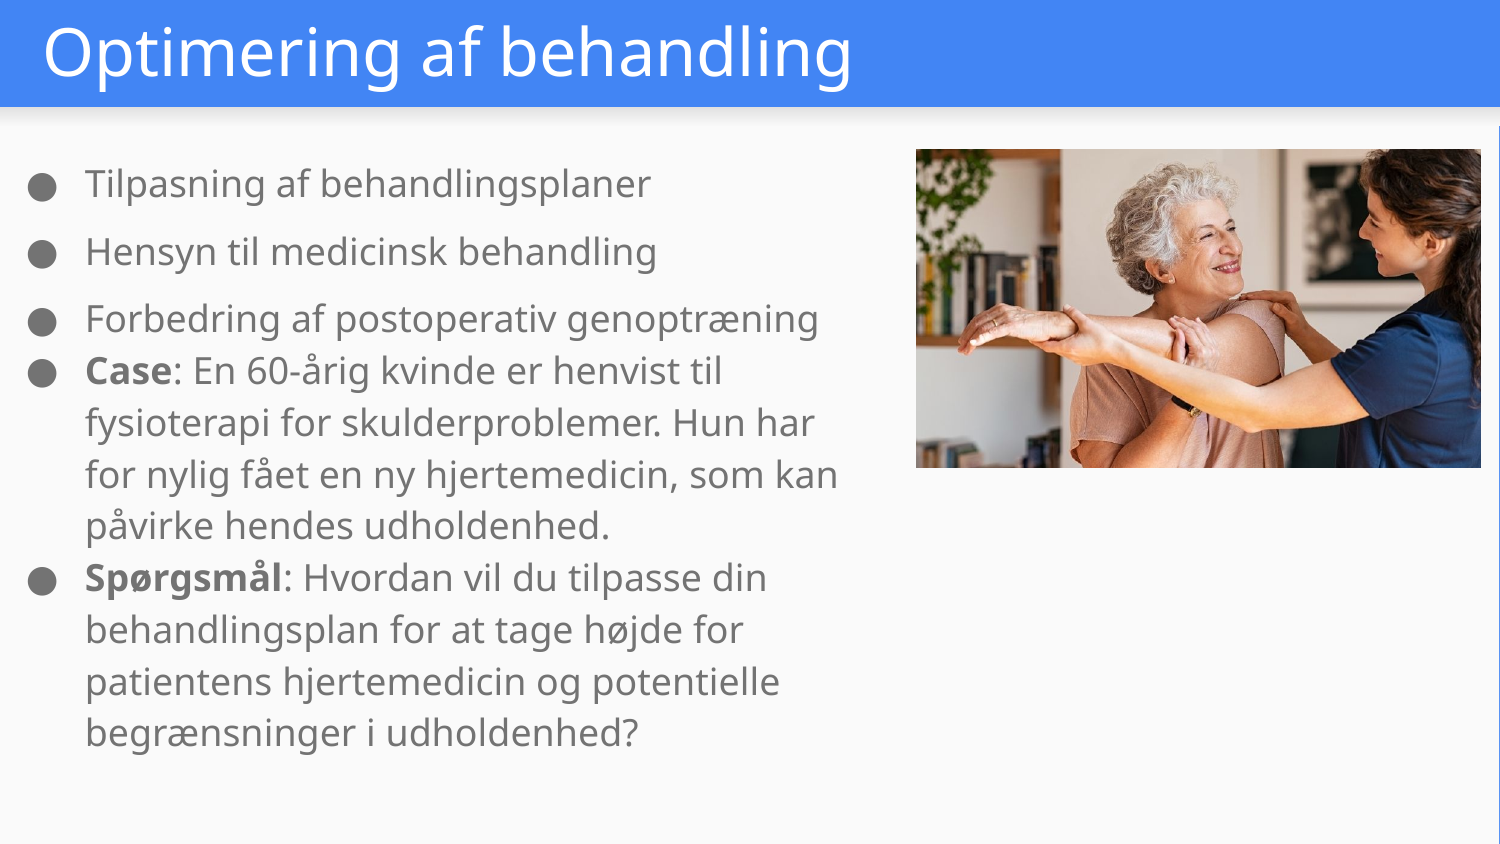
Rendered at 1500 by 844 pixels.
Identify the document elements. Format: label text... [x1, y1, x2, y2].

picture [916, 149, 1482, 468]
list Tilpasning af behandlingsplaner Hensyn til medicinsk behandling Forbedring af postoperativ genoptræning Case: En 60-årig kvinde er henvist til fysioterapi for skulderproblemer. Hun har for nylig fået en ny hjertemedicin, som kan påvirke hendes udholdenhed. Spørgsmål: Hvordan vil du tilpasse din behandlingsplan for at tage højde for patientens hjertemedicin og potentielle begrænsninger i udholdenhed? [6, 122, 845, 819]
title Optimering af behandling [42, 0, 1490, 99]
